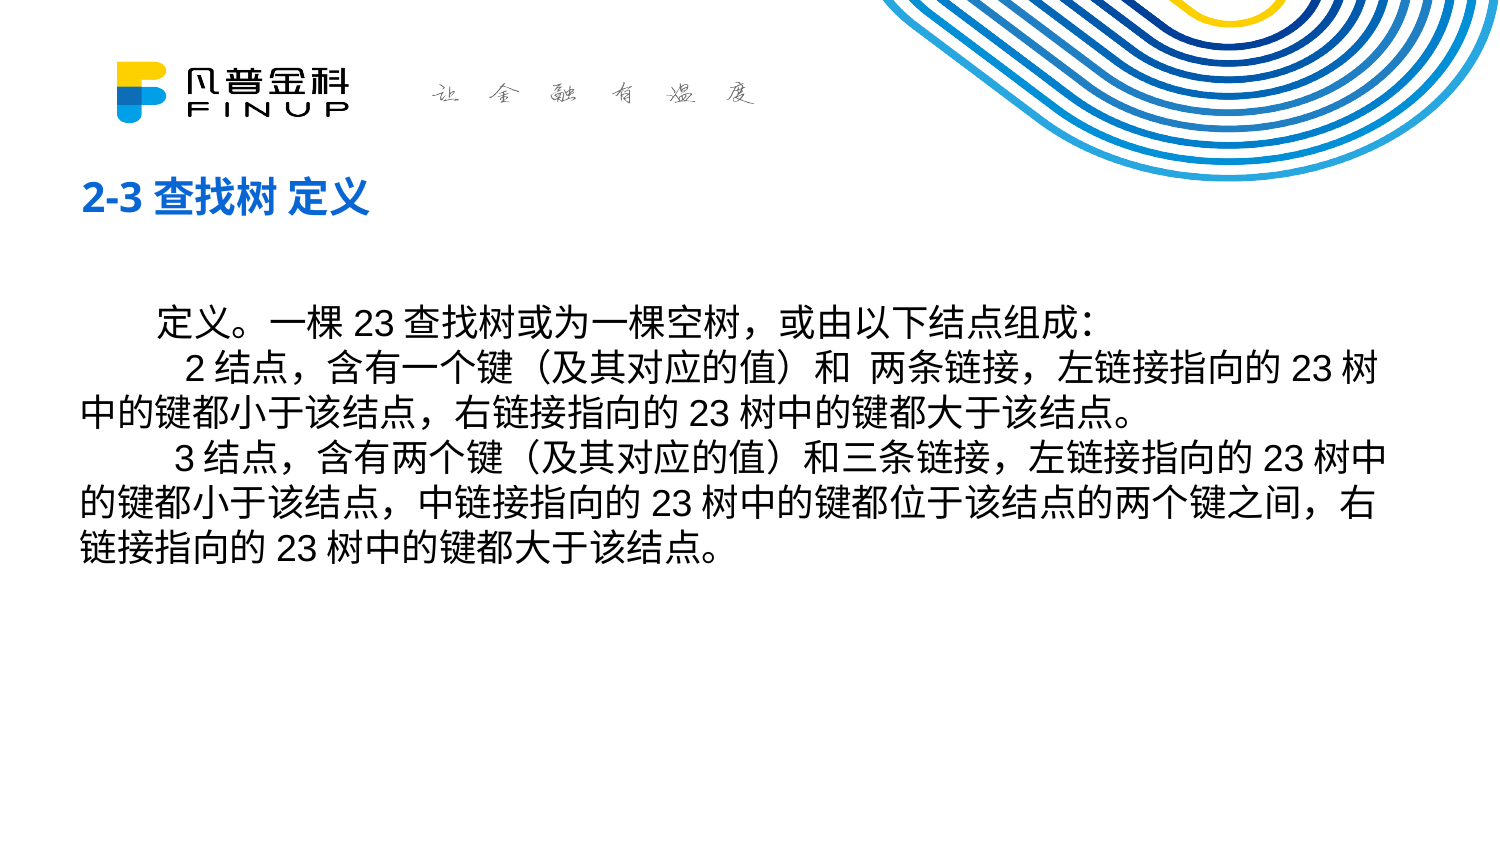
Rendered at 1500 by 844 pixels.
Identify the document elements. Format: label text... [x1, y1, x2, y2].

text_box 2-3查找树 定义 [66, 163, 387, 229]
picture [423, 68, 769, 119]
picture [855, 0, 1500, 195]
picture [105, 53, 362, 137]
text_box ﻿定义。一棵23查找树或为一棵空树，或由以下结点组成： 2结点，含有一个键（及其对应的值）和﻿两条链接，左链接指向的23树中的键都小于该结点，右链接指向的23树中的键都大于该结点。 3结点，含有两个键（及其对应的值）和三条链接，左链接指向的23树中的键都小于该结点，中链接指向的23树中的键都位于该结点的两个键之间，右链接指向的23树中的键都大于该结点。 [64, 291, 1424, 577]
picture [922, 0, 1466, 158]
